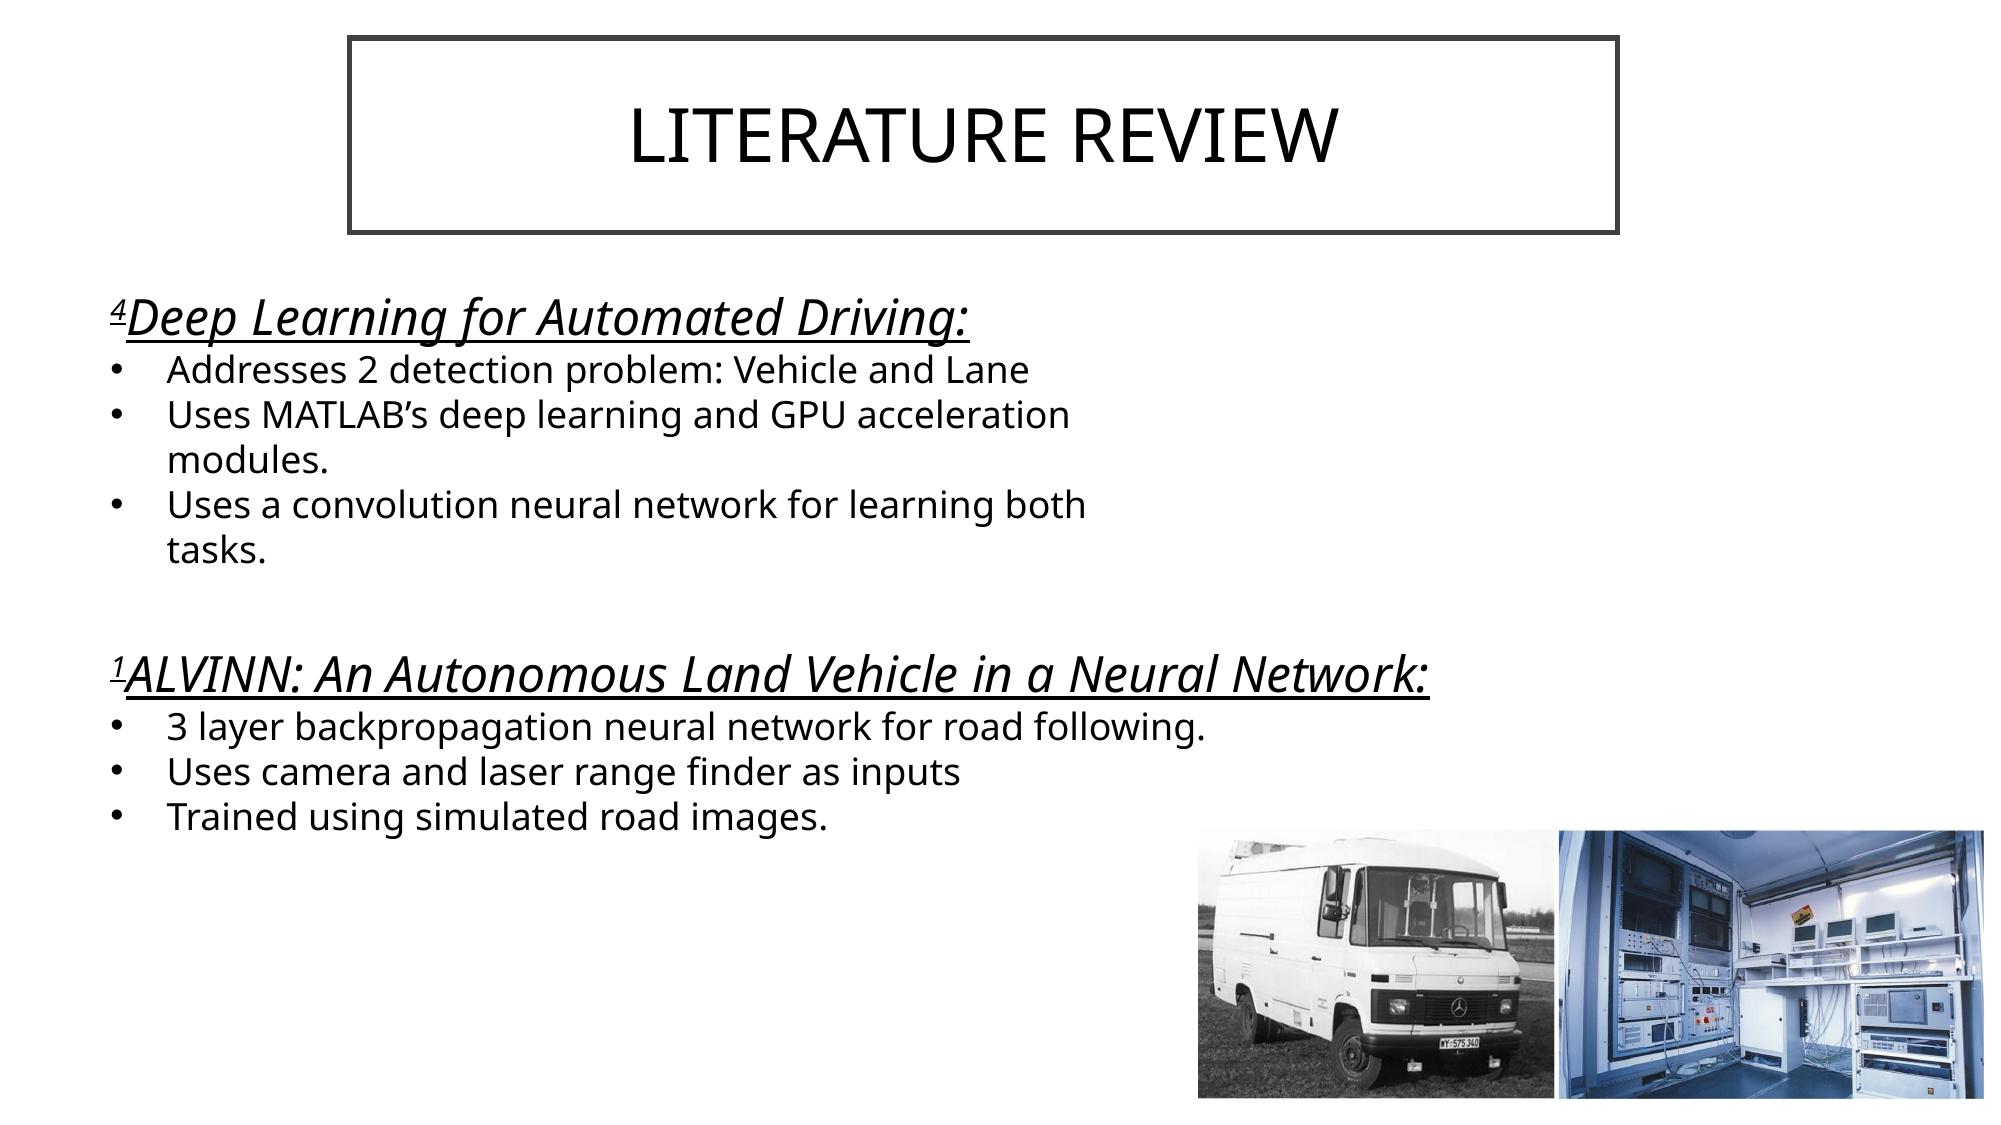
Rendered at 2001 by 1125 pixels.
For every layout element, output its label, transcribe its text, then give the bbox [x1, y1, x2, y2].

text_box 4Deep Learning for Automated Driving: Addresses 2 detection problem: Vehicle and Lane Uses MATLAB’s deep learning and GPU acceleration modules. Uses a convolution neural network for learning both tasks. [95, 278, 1166, 579]
text_box 1ALVINN: An Autonomous Land Vehicle in a Neural Network: 3 layer backpropagation neural network for road following. Uses camera and laser range finder as inputs Trained using simulated road images. [95, 635, 1474, 905]
title LITERATURE REVIEW [349, 37, 1618, 233]
picture [1198, 829, 1985, 1100]
